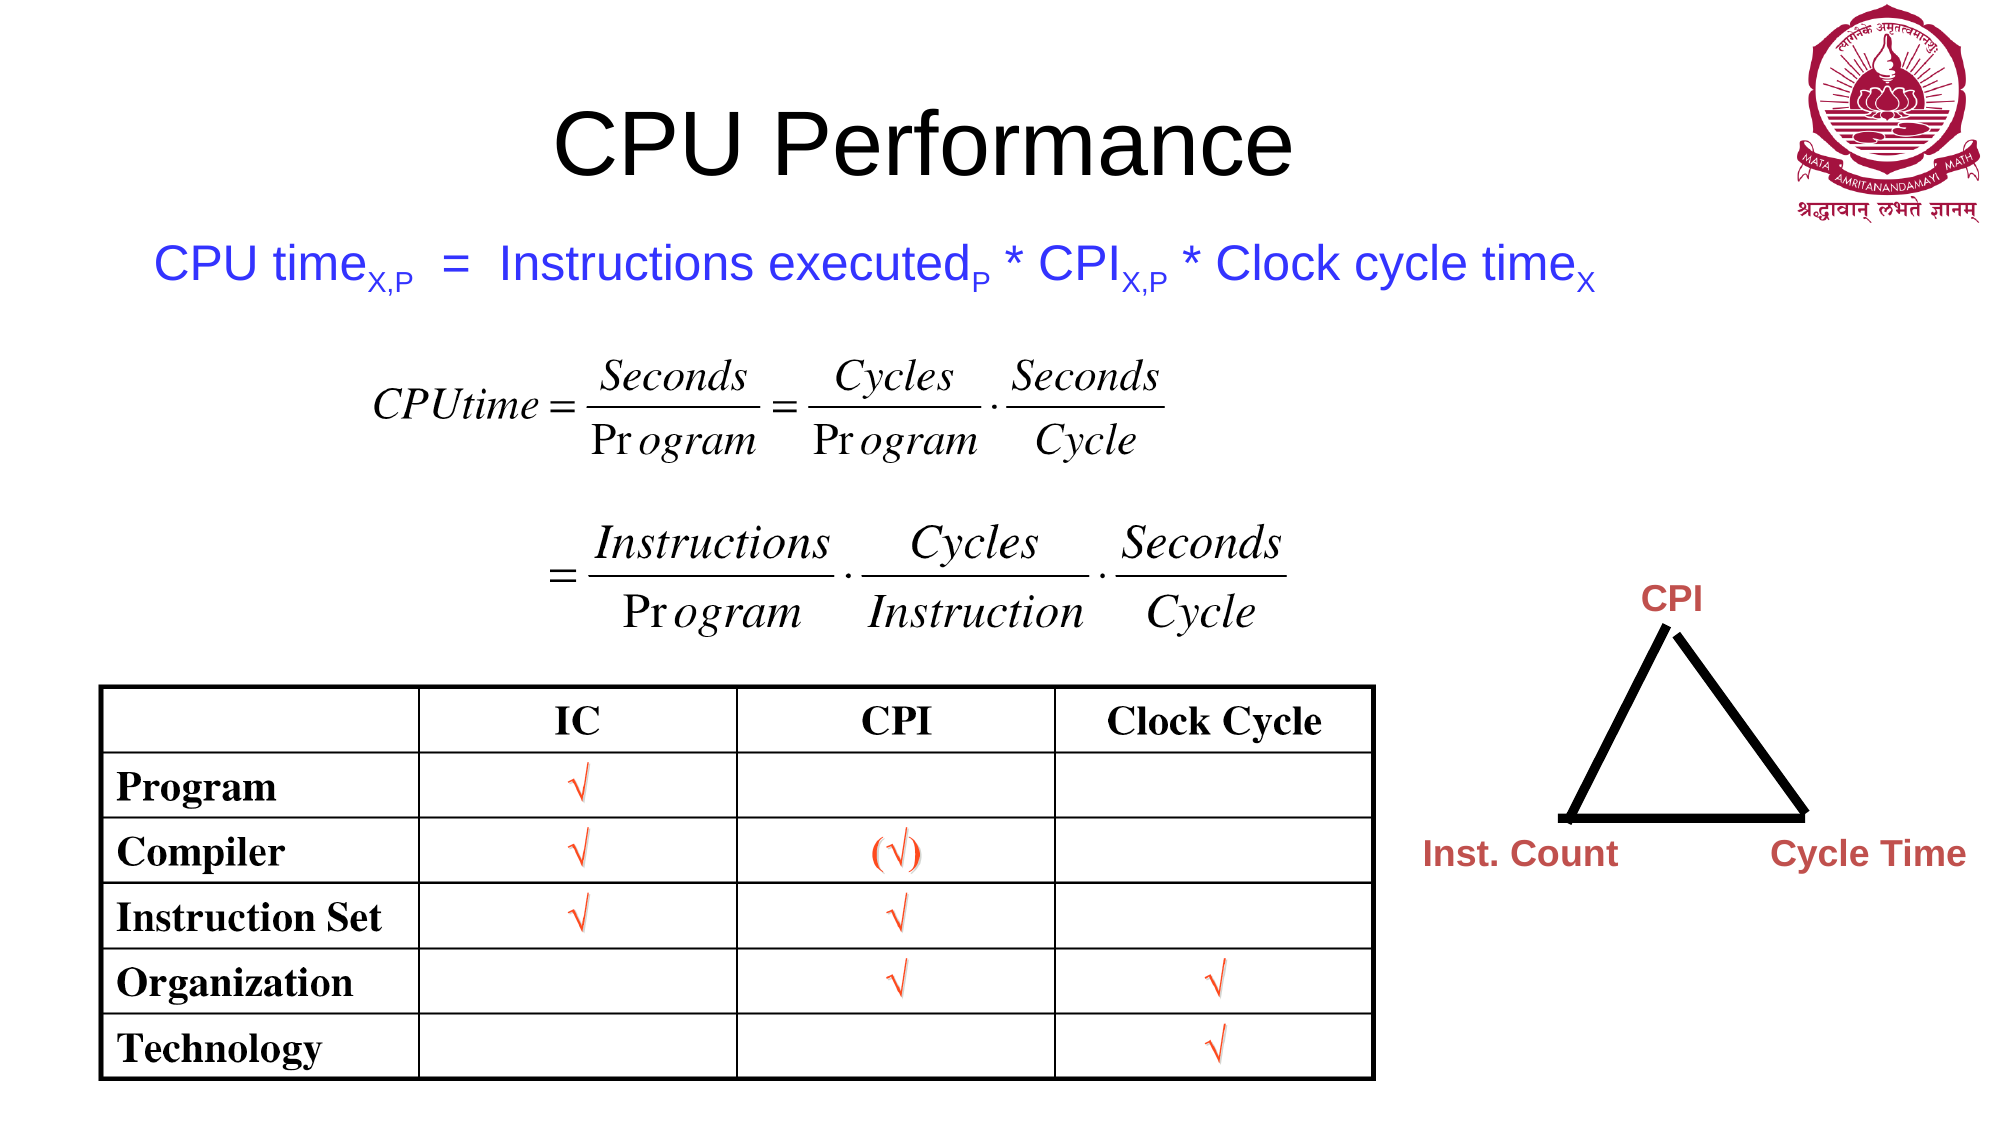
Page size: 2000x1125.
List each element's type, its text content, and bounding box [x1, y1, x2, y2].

title CPU Performance [99, 45, 1750, 233]
picture [27, 337, 1413, 1093]
picture [1776, 1, 2000, 225]
text_box CPU timeX,P = Instructions executedP * CPIX,P * Clock cycle timeX [49, 222, 1700, 306]
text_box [1411, 576, 1979, 879]
